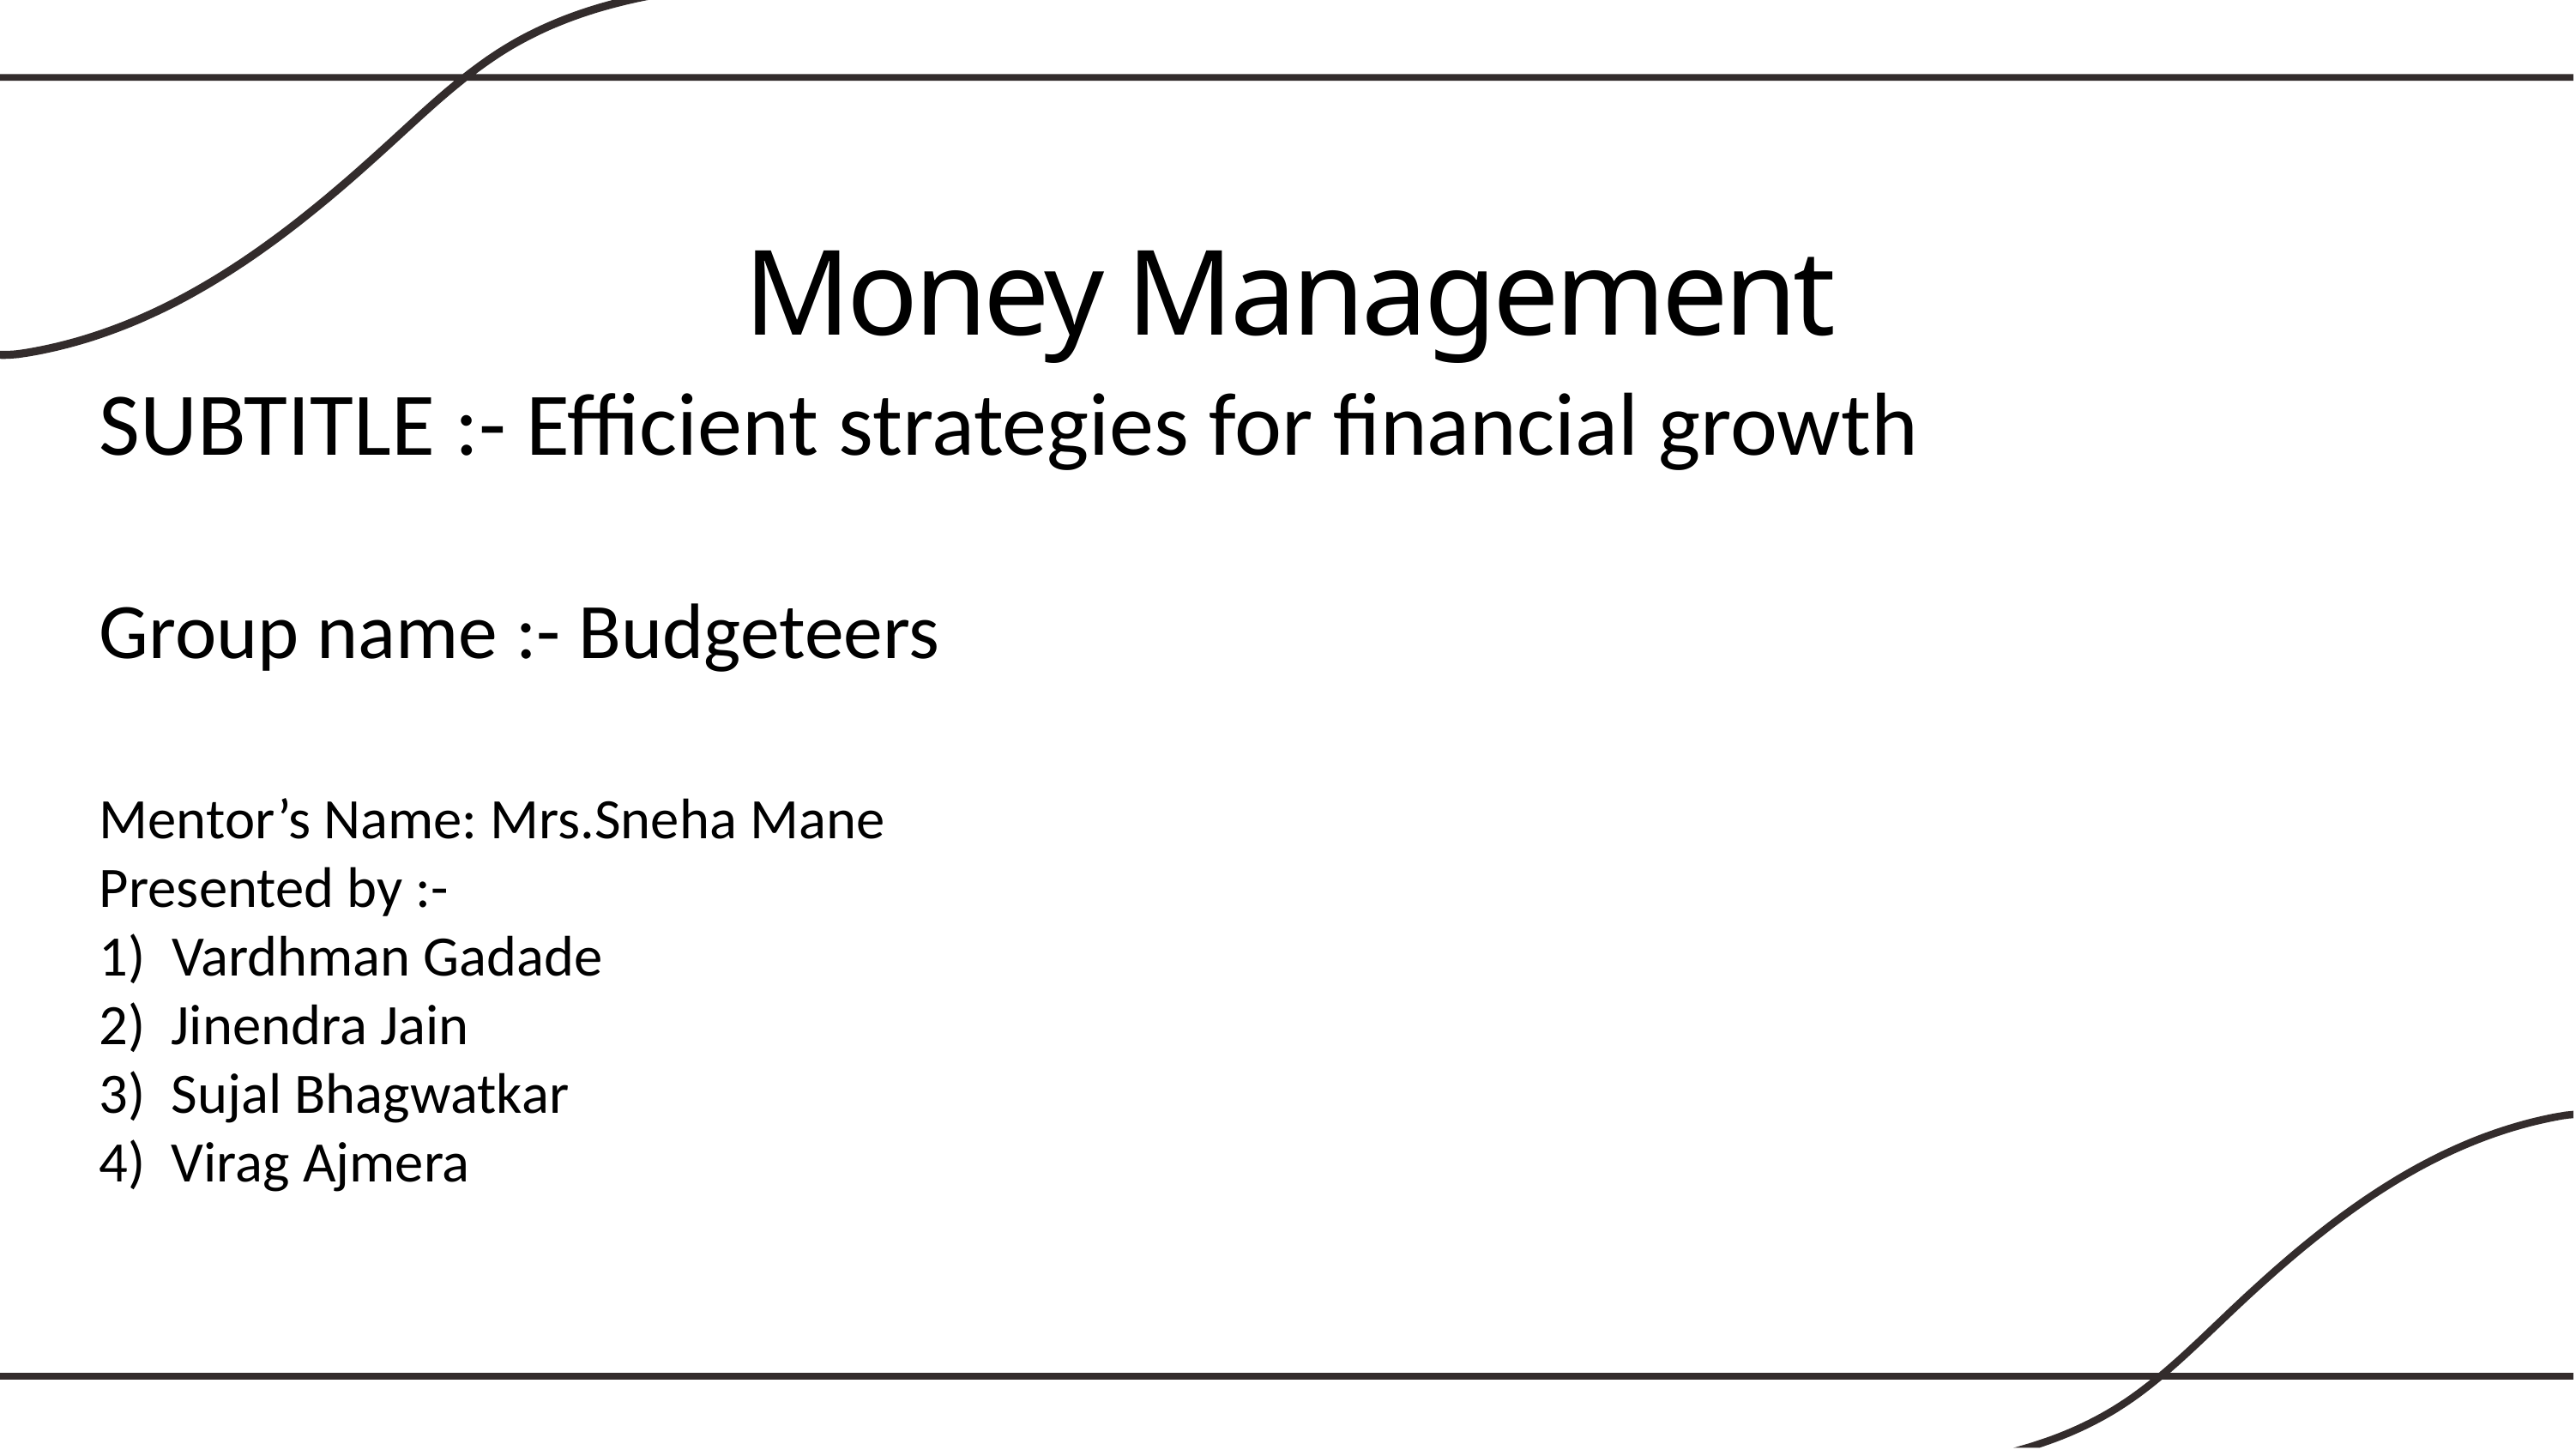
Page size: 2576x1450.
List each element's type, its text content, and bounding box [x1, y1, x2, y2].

text_box [2199, 1110, 2573, 1347]
text_box [0, 0, 2573, 359]
text_box SUBTITLE :- Efficient strategies for financial growth Group name :- Budgeteers Mentor’s Name: Mrs.Sneha Mane Presented by :- Vardhman Gadade 2) Jinendra Jain 3) Sujal Bhagwatkar 4) Virag Ajmera [86, 359, 2199, 1414]
text_box [2013, 1414, 2114, 1448]
text_box [2199, 1373, 2573, 1380]
text_box [0, 1373, 86, 1380]
title Money Management [222, 133, 2353, 381]
